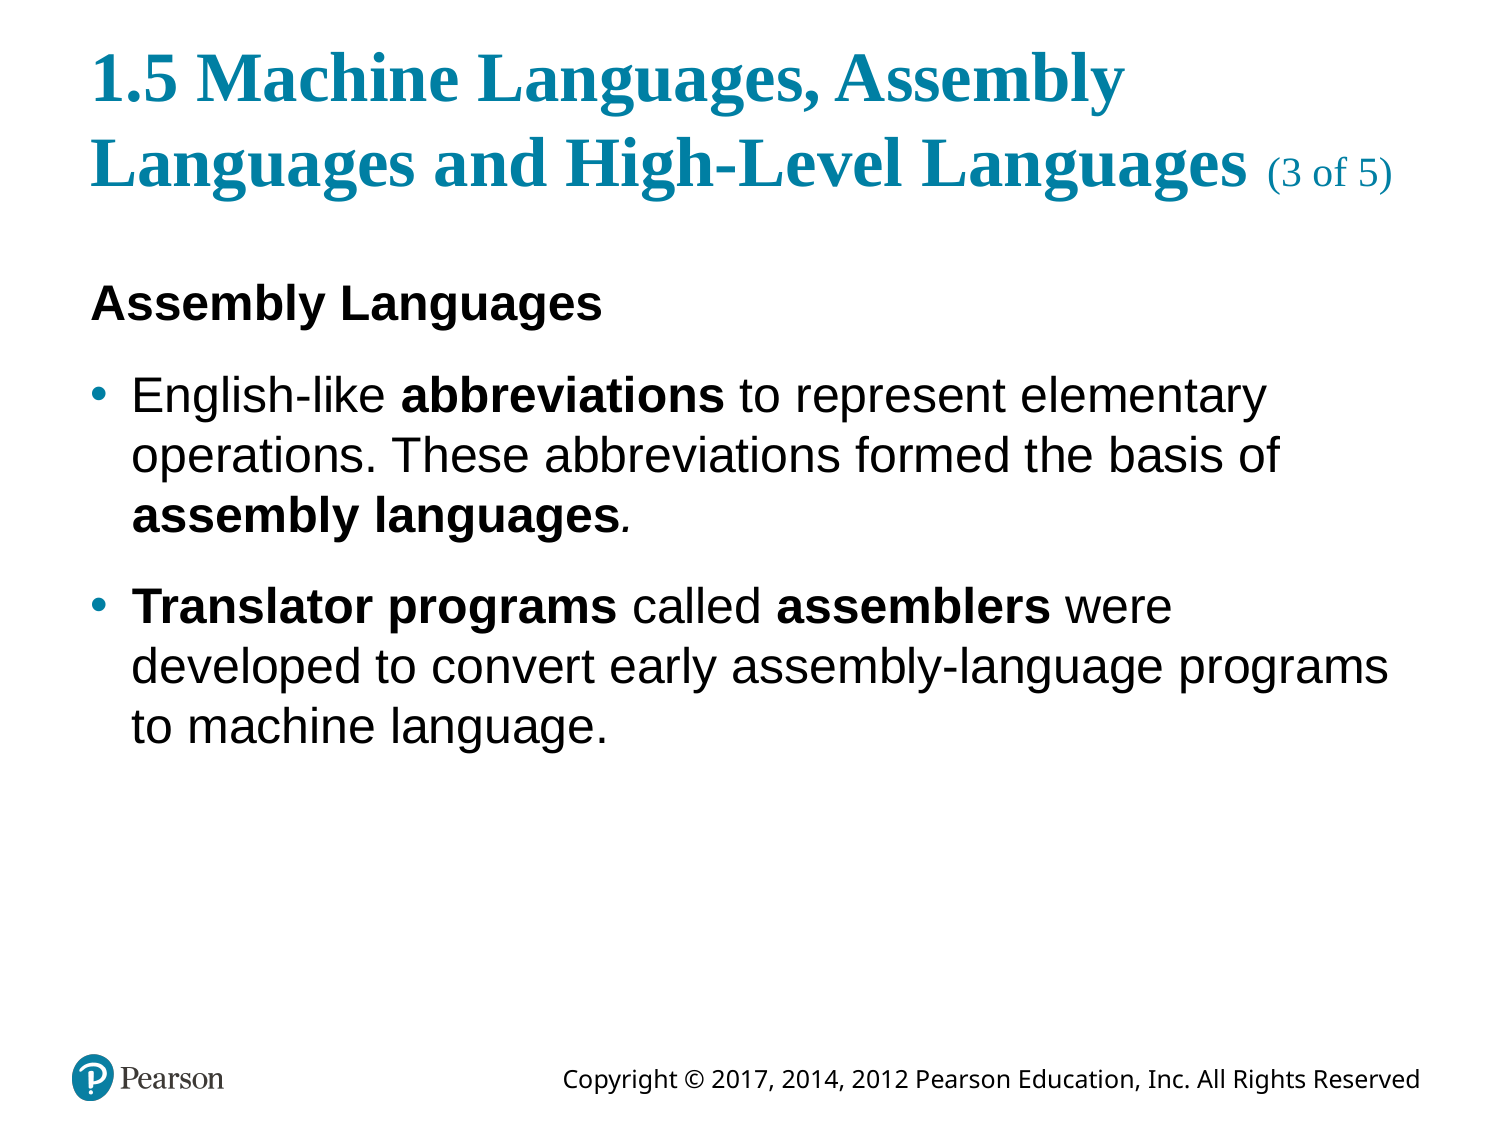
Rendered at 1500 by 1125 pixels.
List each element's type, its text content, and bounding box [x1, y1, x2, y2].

picture [72, 1087, 83, 1101]
picture [98, 1054, 224, 1101]
picture [72, 1054, 88, 1070]
list Assembly Languages English-like abbreviations to represent elementary operations. These abbreviations formed the basis of assembly languages. Translator programs called assemblers were developed to convert early assembly-language programs to machine language. [75, 262, 1425, 1005]
picture [80, 1063, 106, 1088]
title 1.5 Machine Languages, Assembly Languages and High-Level Languages (3 of 5) [75, 35, 1425, 216]
